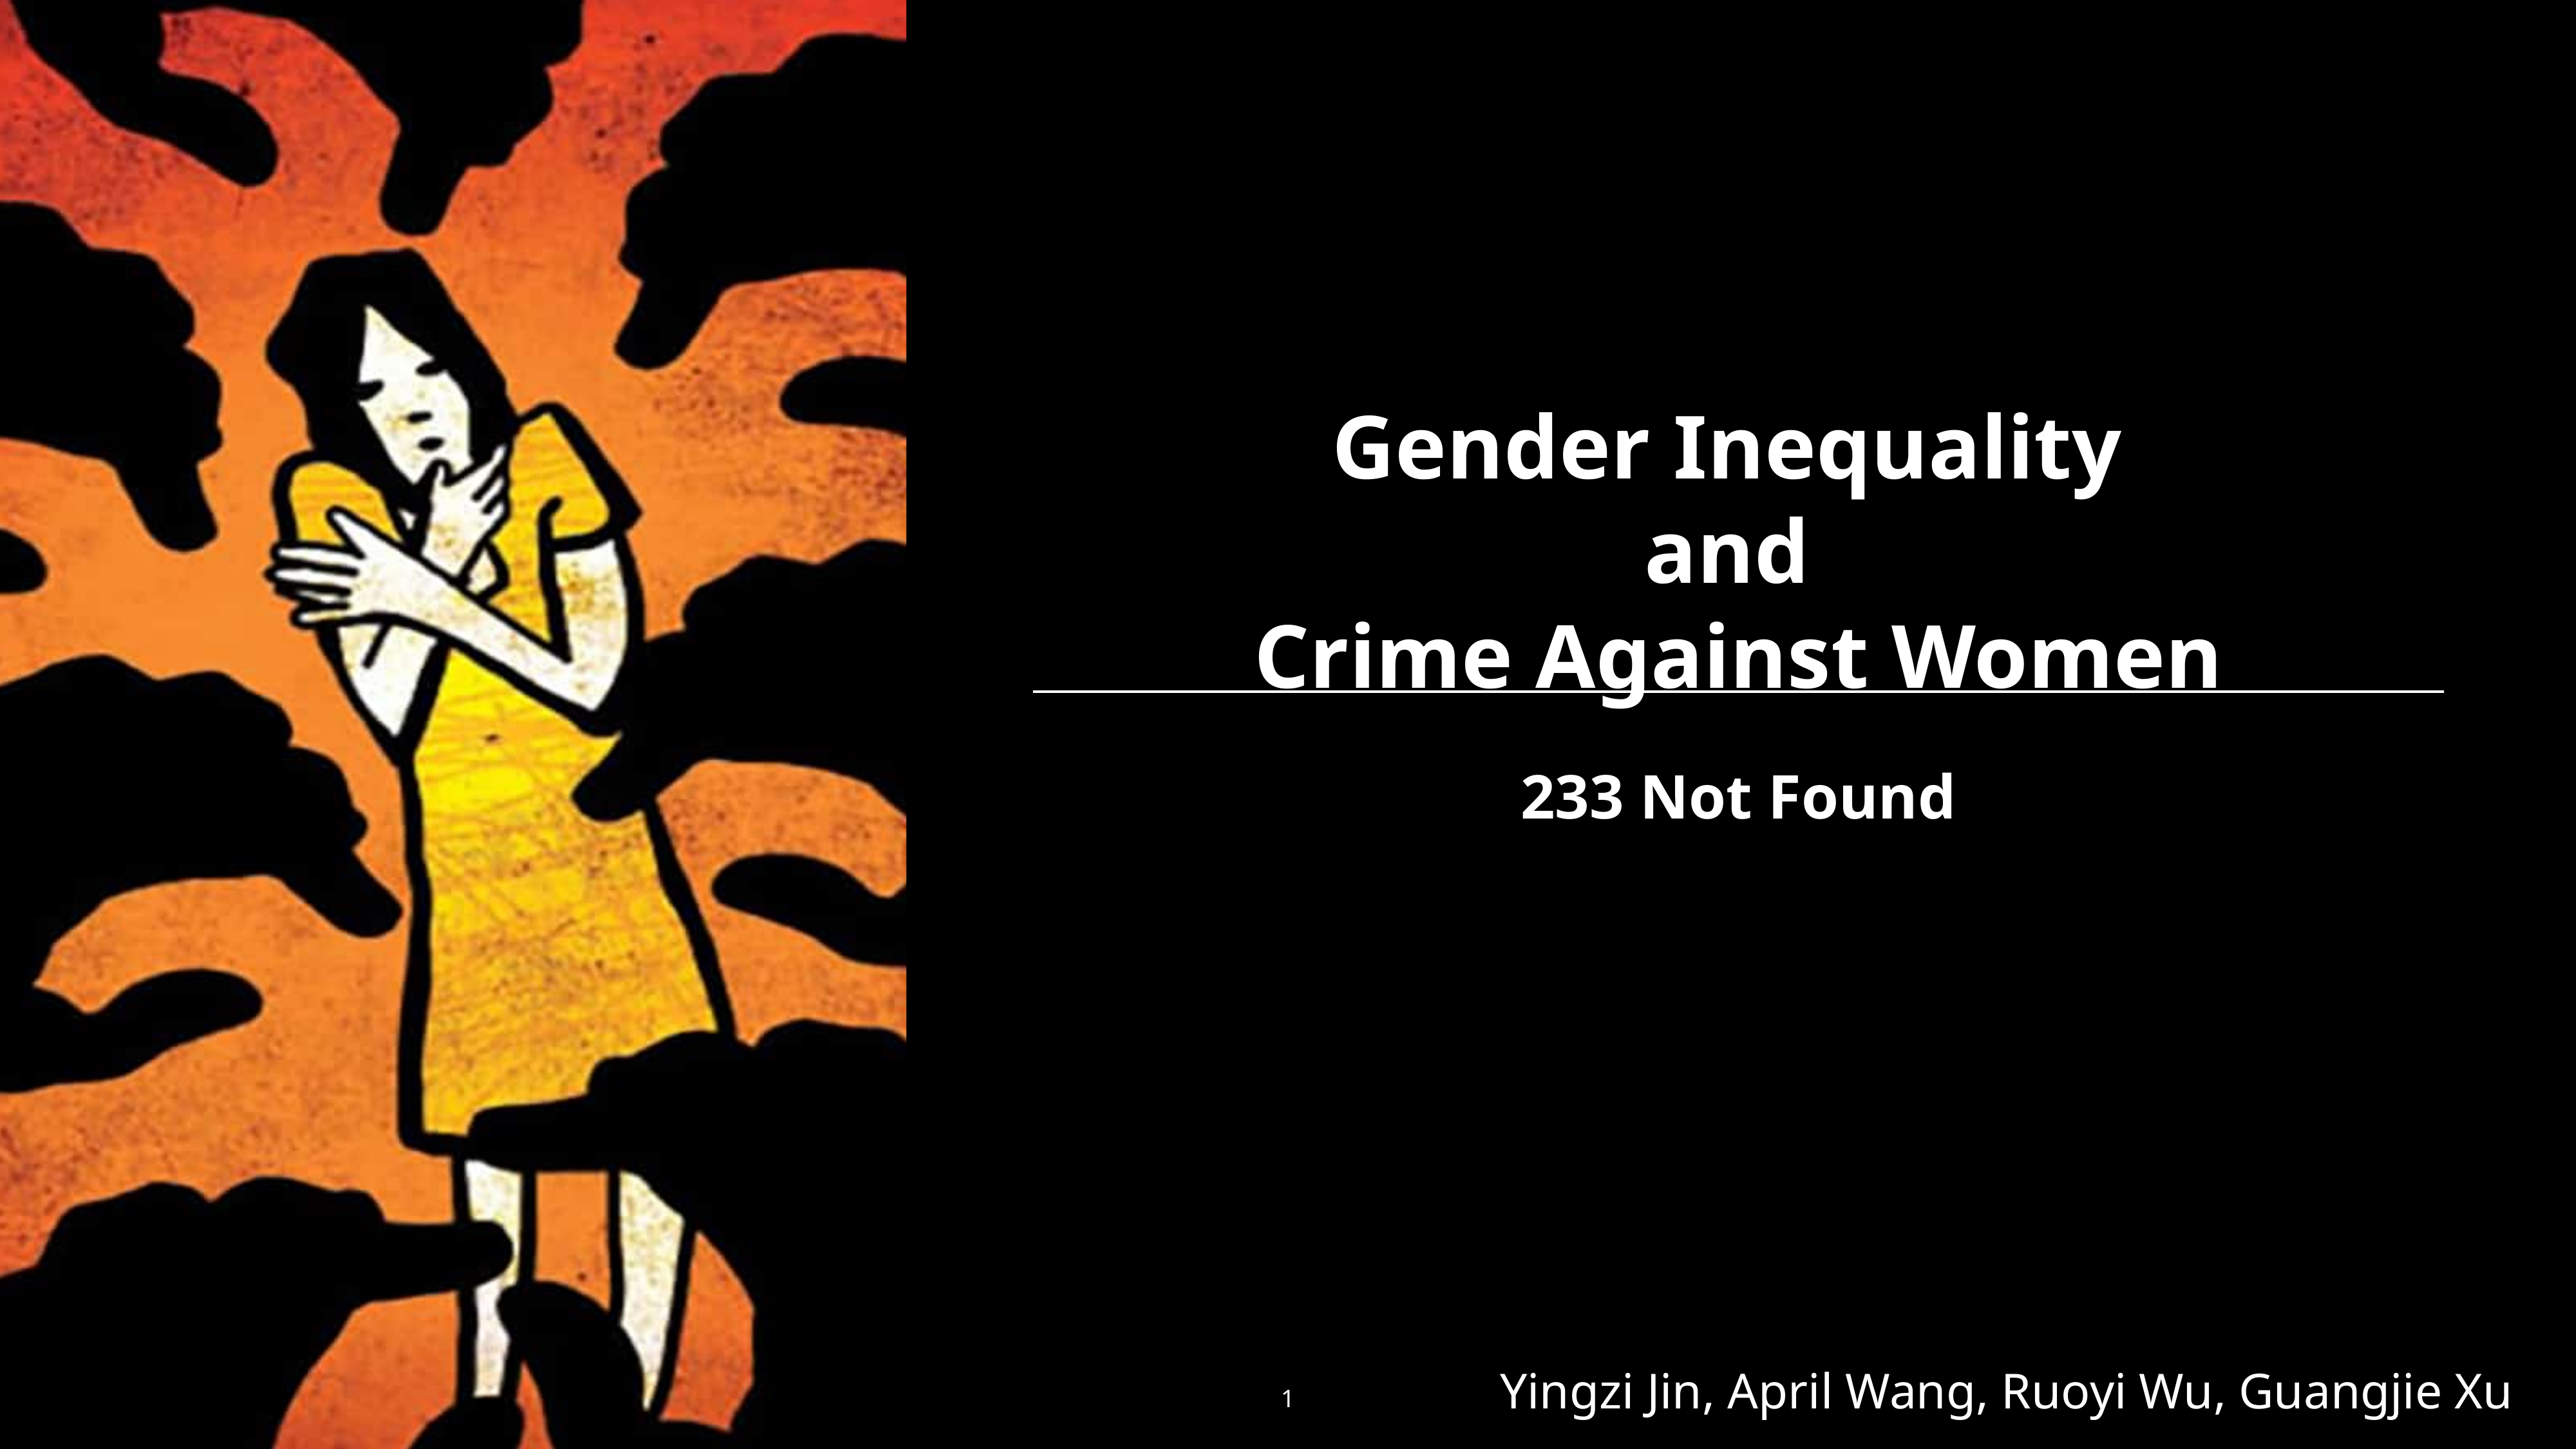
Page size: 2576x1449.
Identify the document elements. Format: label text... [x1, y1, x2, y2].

slide_number 1 [1274, 1381, 1302, 1422]
text_box 233 Not Found [1515, 753, 1962, 837]
list Yingzi Jin, April Wang, Ruoyi Wu, Guangjie Xu [987, 1180, 2519, 1424]
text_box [0, 0, 907, 1449]
title Gender Inequality and Crime Against Women [917, 200, 2560, 712]
